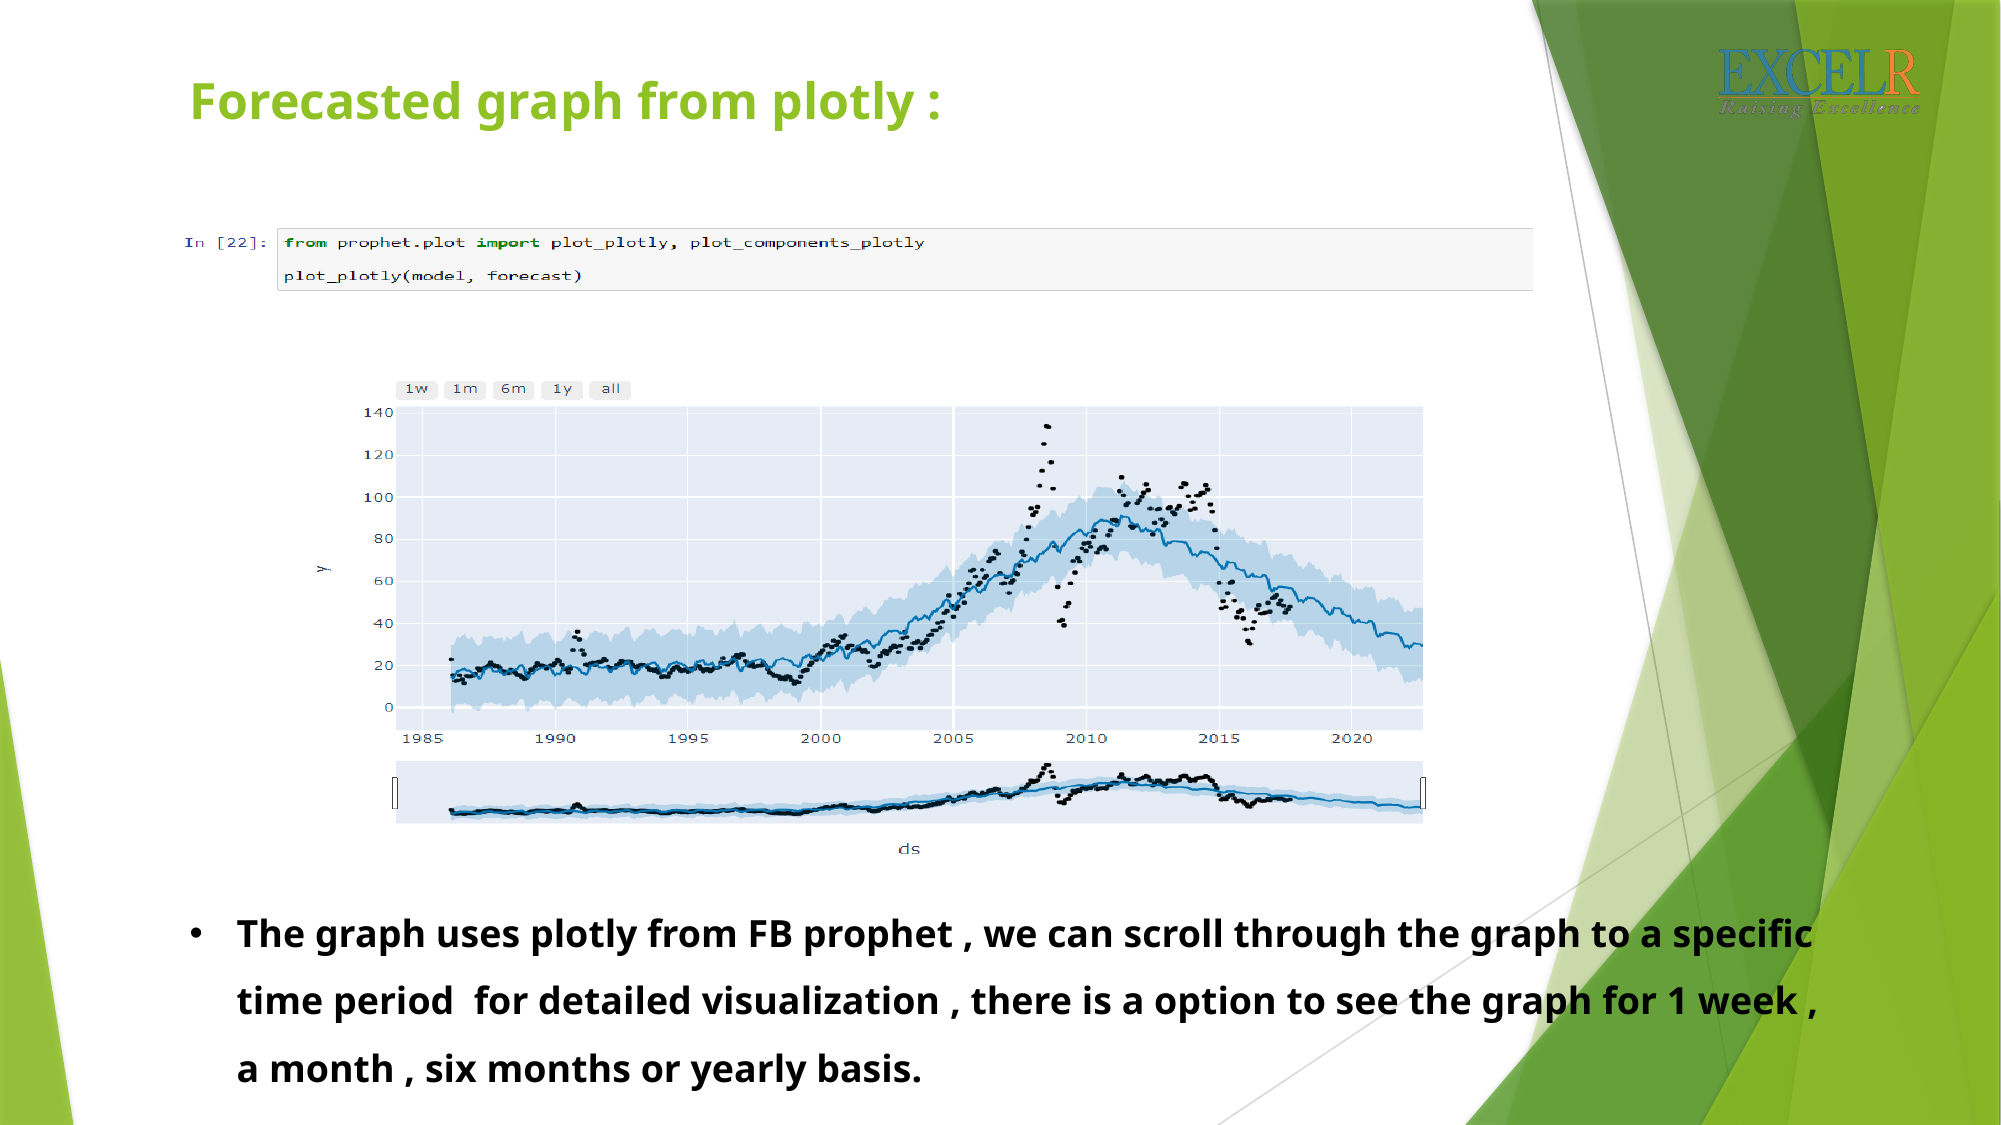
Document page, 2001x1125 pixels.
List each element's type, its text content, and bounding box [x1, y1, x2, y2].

text_box The graph uses plotly from FB prophet , we can scroll through the graph to a specific time period for detailed visualization , there is a option to see the graph for 1 week , a month , six months or yearly basis. [174, 880, 1863, 1098]
picture [1719, 49, 1920, 119]
picture [174, 226, 1533, 869]
title Forecasted graph from plotly : [174, 62, 1825, 247]
